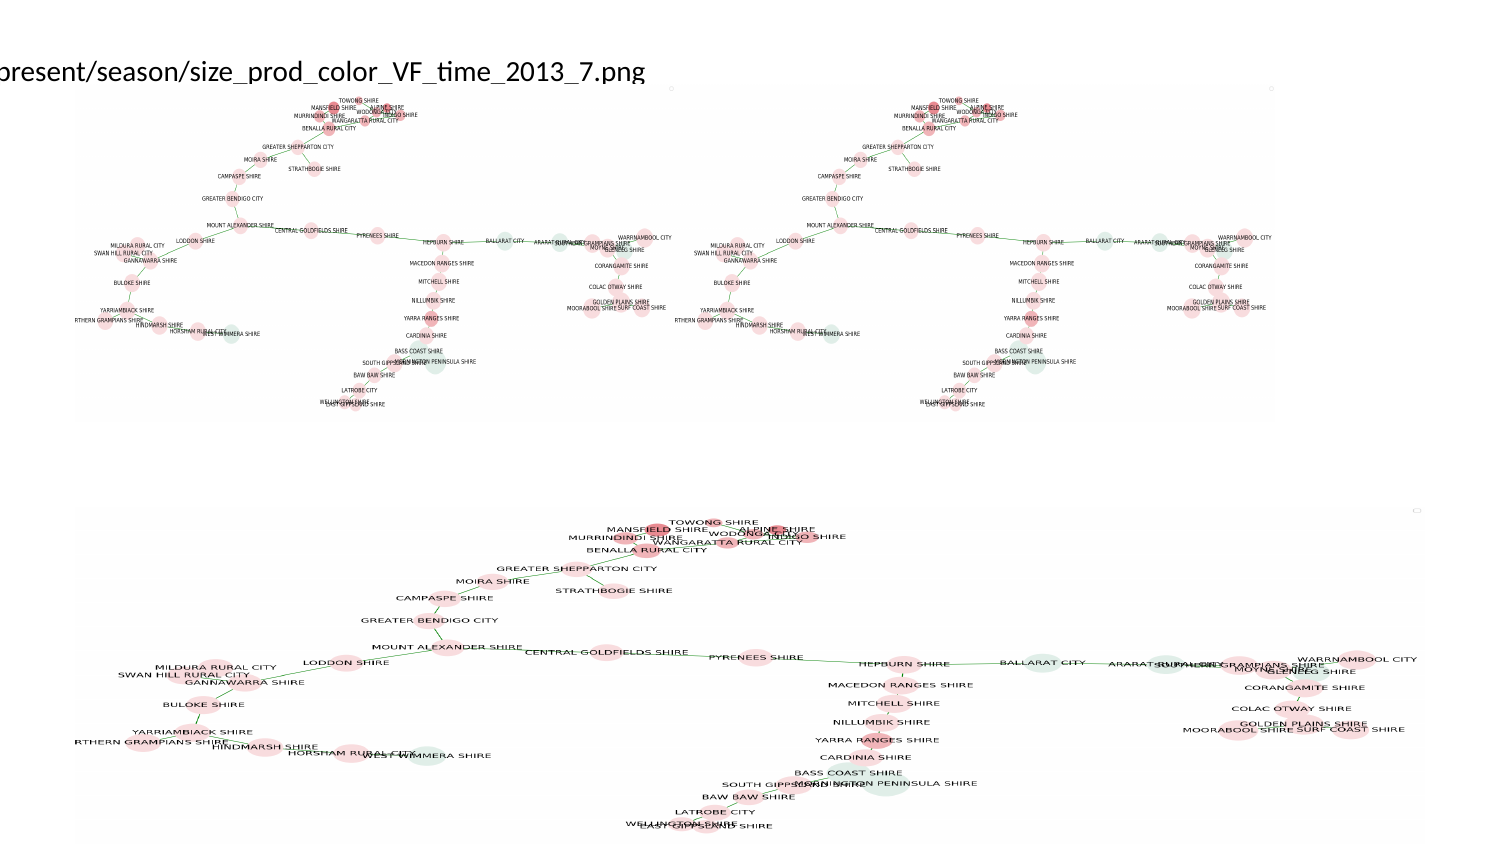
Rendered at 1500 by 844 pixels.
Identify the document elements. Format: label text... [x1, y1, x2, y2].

picture [74, 84, 1276, 423]
text_box /mnt/y/Code/Analysis/graph/Graph_figures/VIC_LGA/present/season/size_prod_color_VF_time_2013_7.png [0, 0, 661, 95]
picture [74, 506, 1426, 844]
